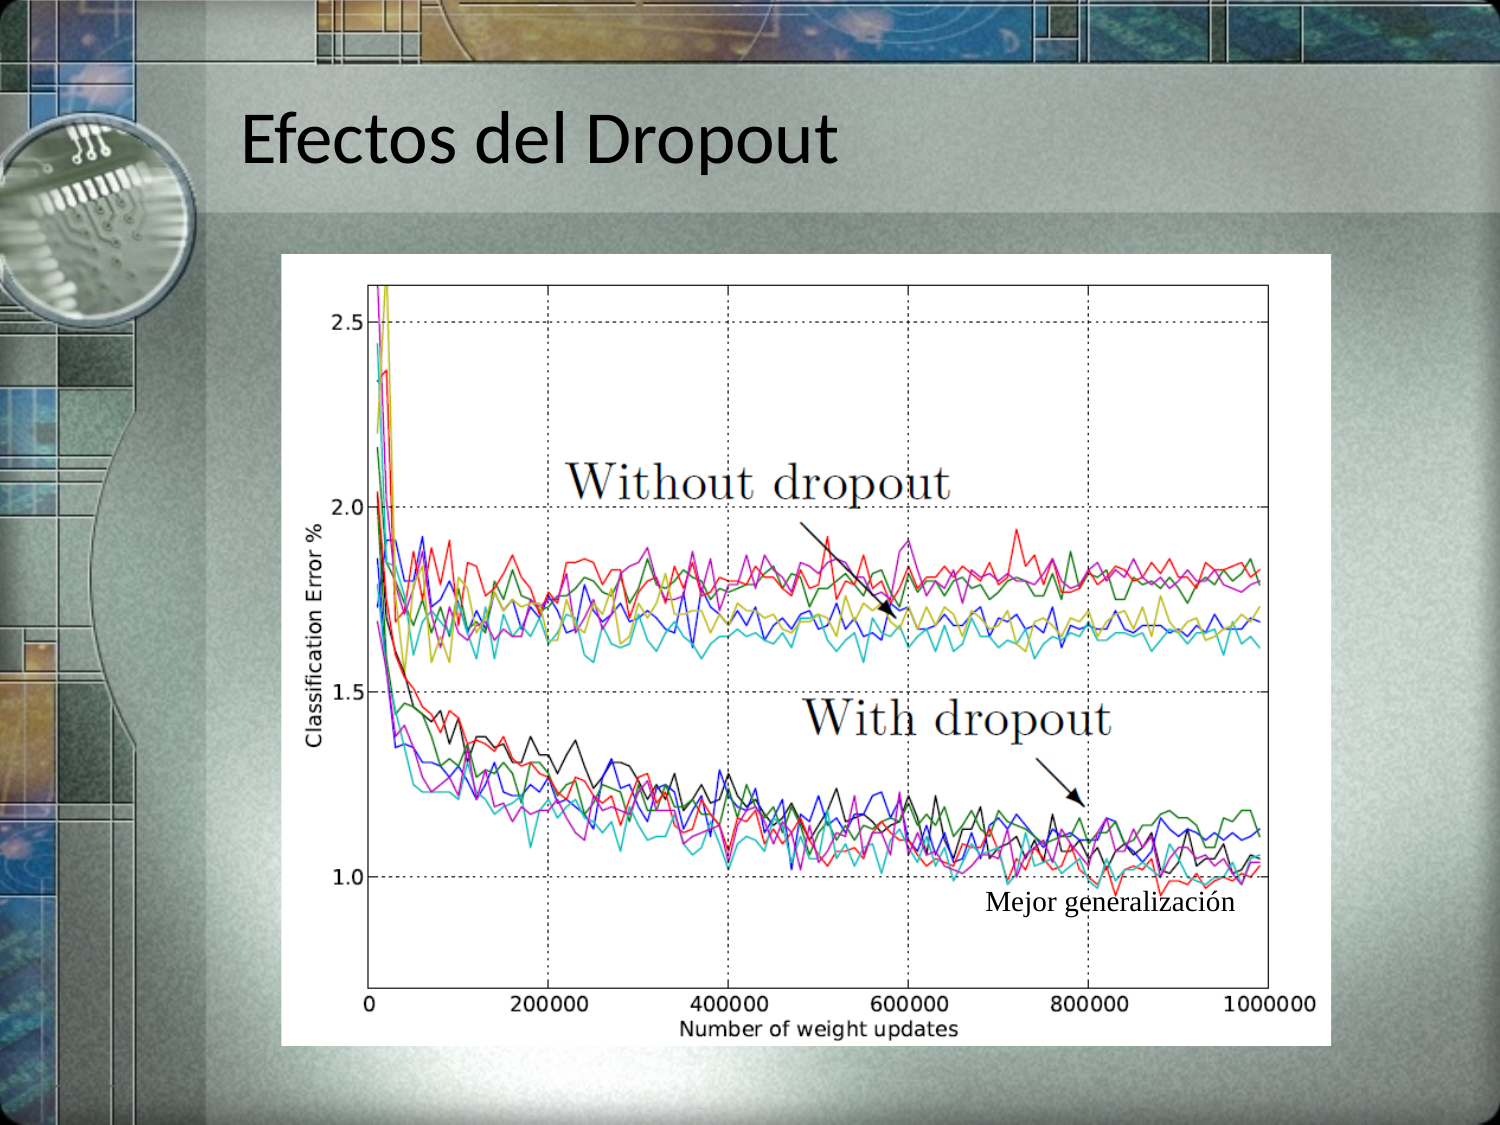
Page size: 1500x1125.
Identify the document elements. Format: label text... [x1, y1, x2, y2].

picture [0, 0, 1500, 1125]
title Efectos del Dropout [225, 79, 1500, 188]
list [225, 249, 1388, 1000]
